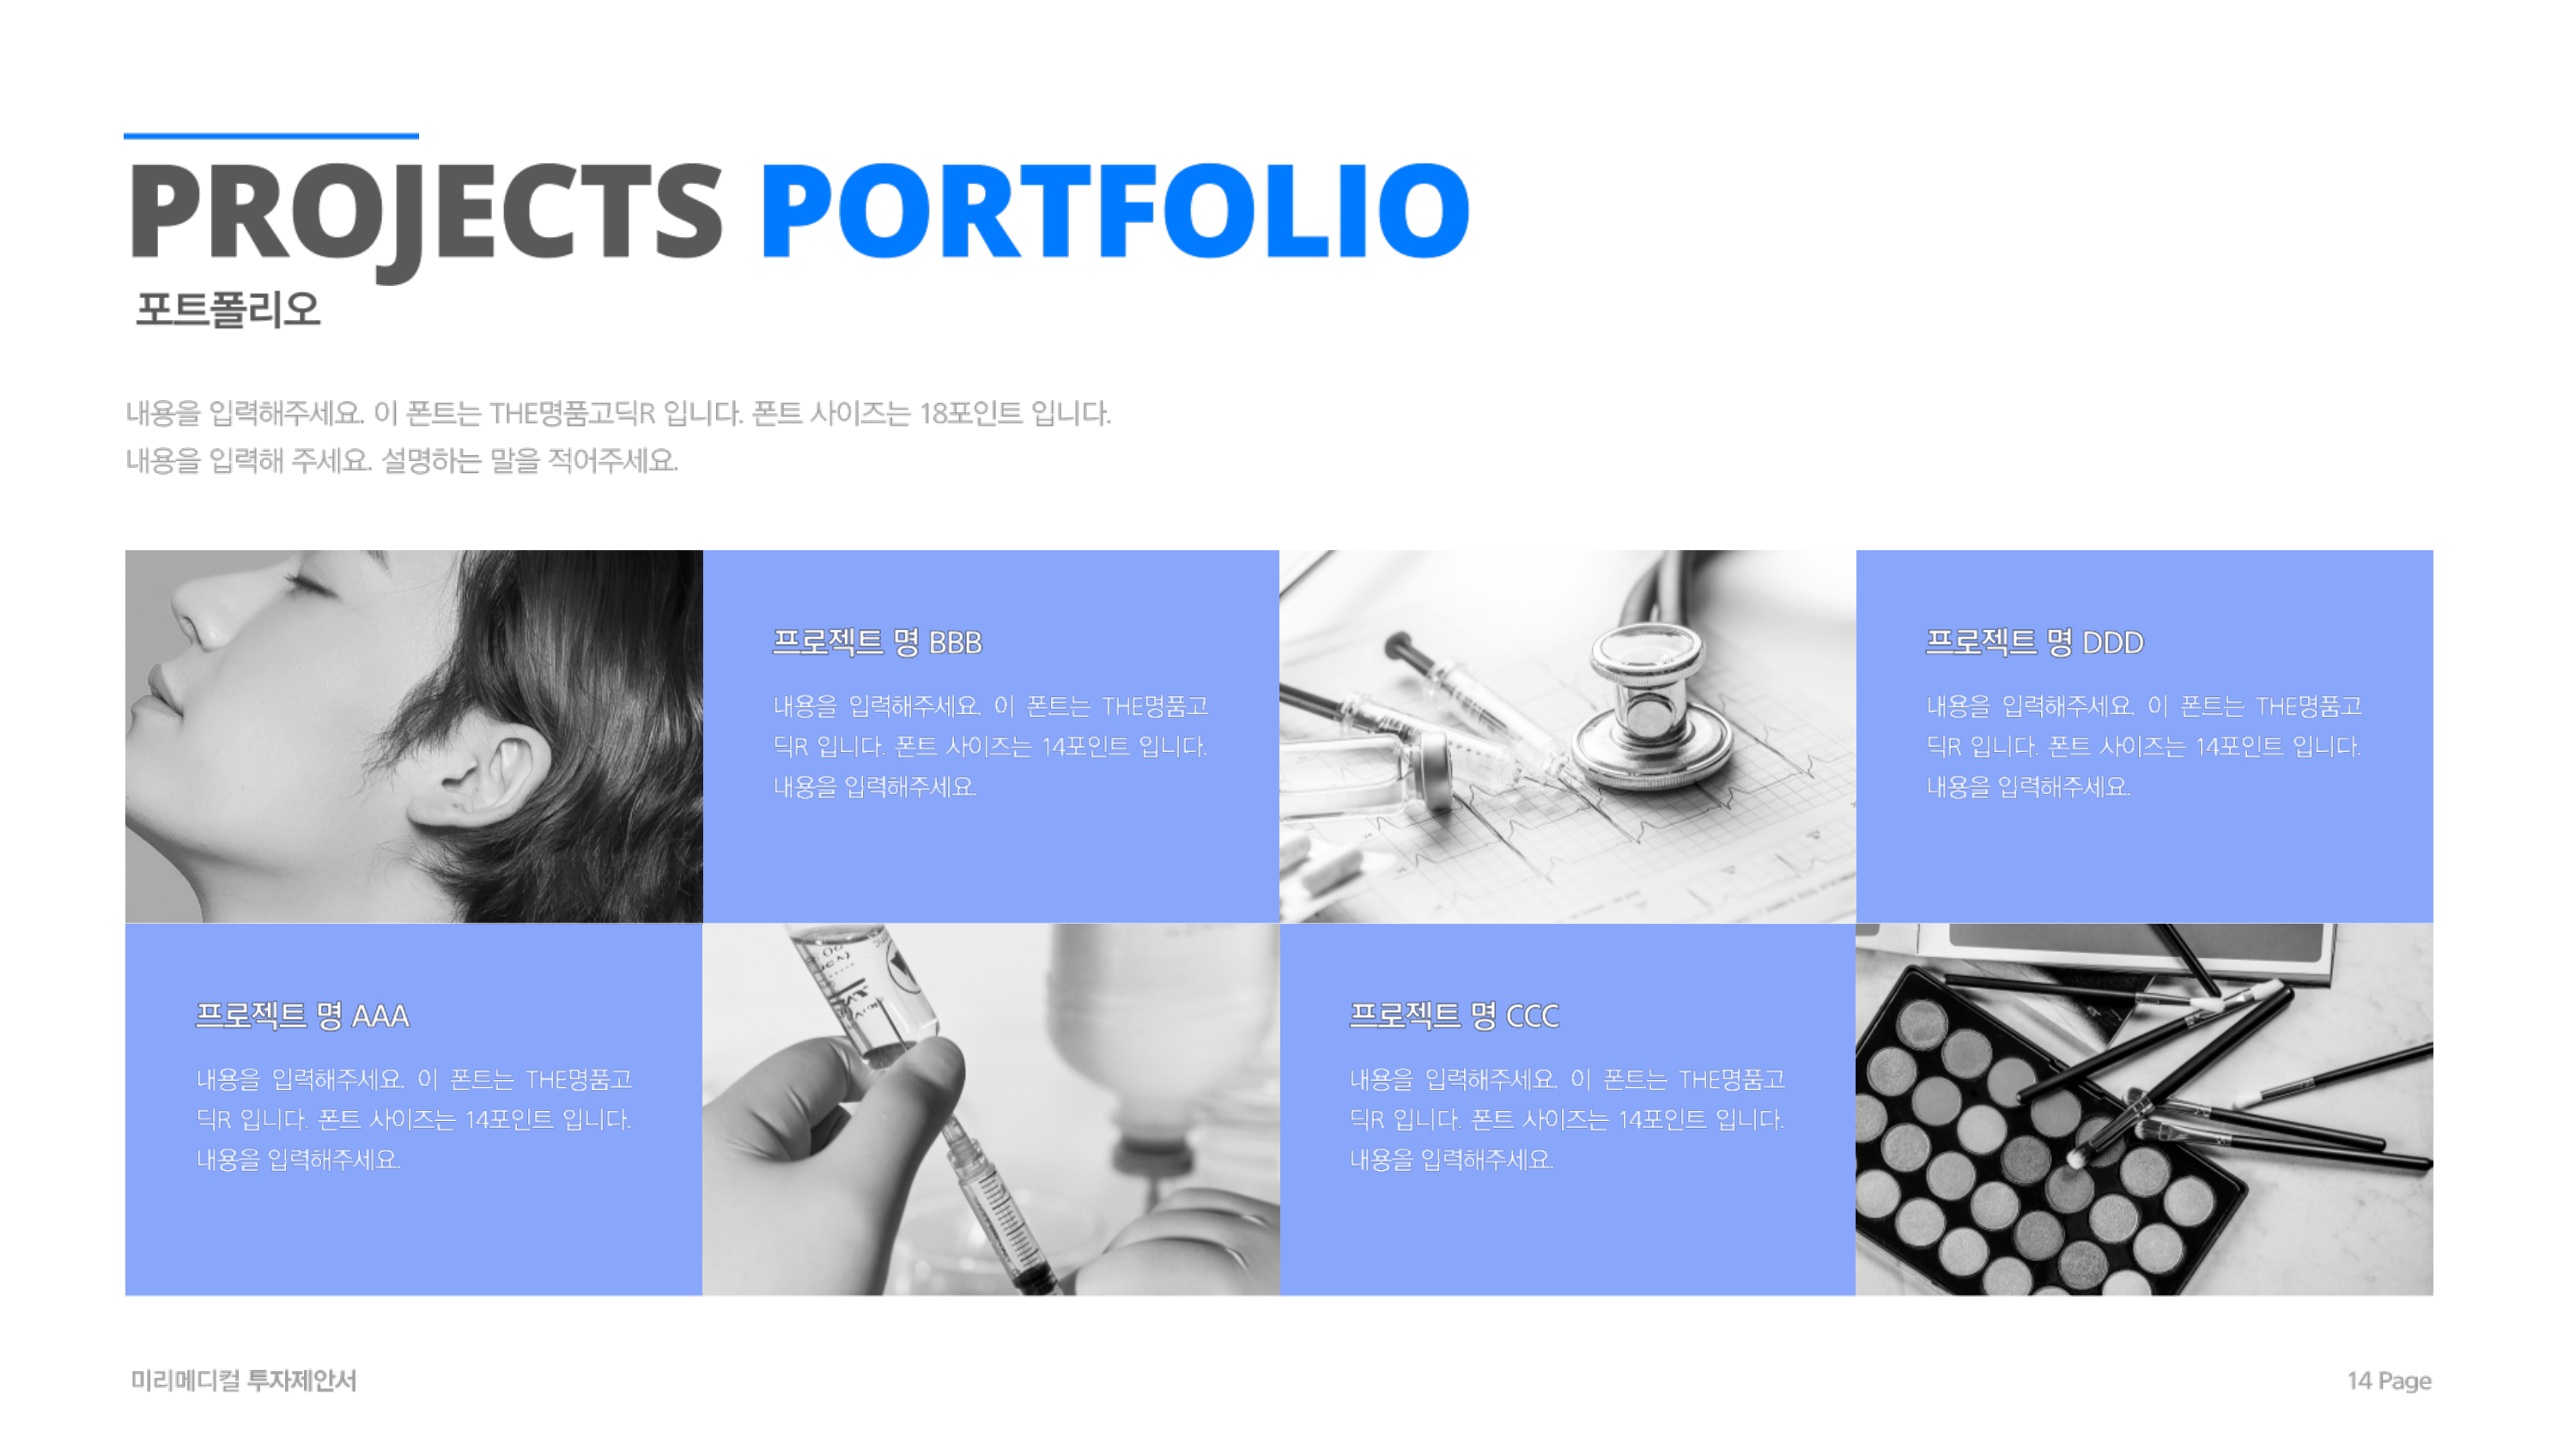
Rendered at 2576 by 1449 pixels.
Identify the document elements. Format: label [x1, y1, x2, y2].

text_box [703, 550, 1278, 922]
picture [126, 1360, 371, 1409]
picture [2160, 1360, 2445, 1409]
text_box [1857, 550, 2433, 923]
picture [182, 980, 645, 1192]
picture [1335, 980, 1798, 1192]
picture [759, 607, 1222, 819]
text_box [1279, 550, 1857, 925]
picture [1912, 607, 2375, 819]
text_box [1284, 931, 1851, 1298]
text_box [125, 930, 698, 1298]
text_box [123, 125, 420, 149]
picture [121, 390, 2437, 499]
text_box [1856, 924, 2433, 1298]
text_box [702, 924, 1280, 1298]
text_box [125, 550, 703, 925]
picture [94, 98, 1534, 356]
